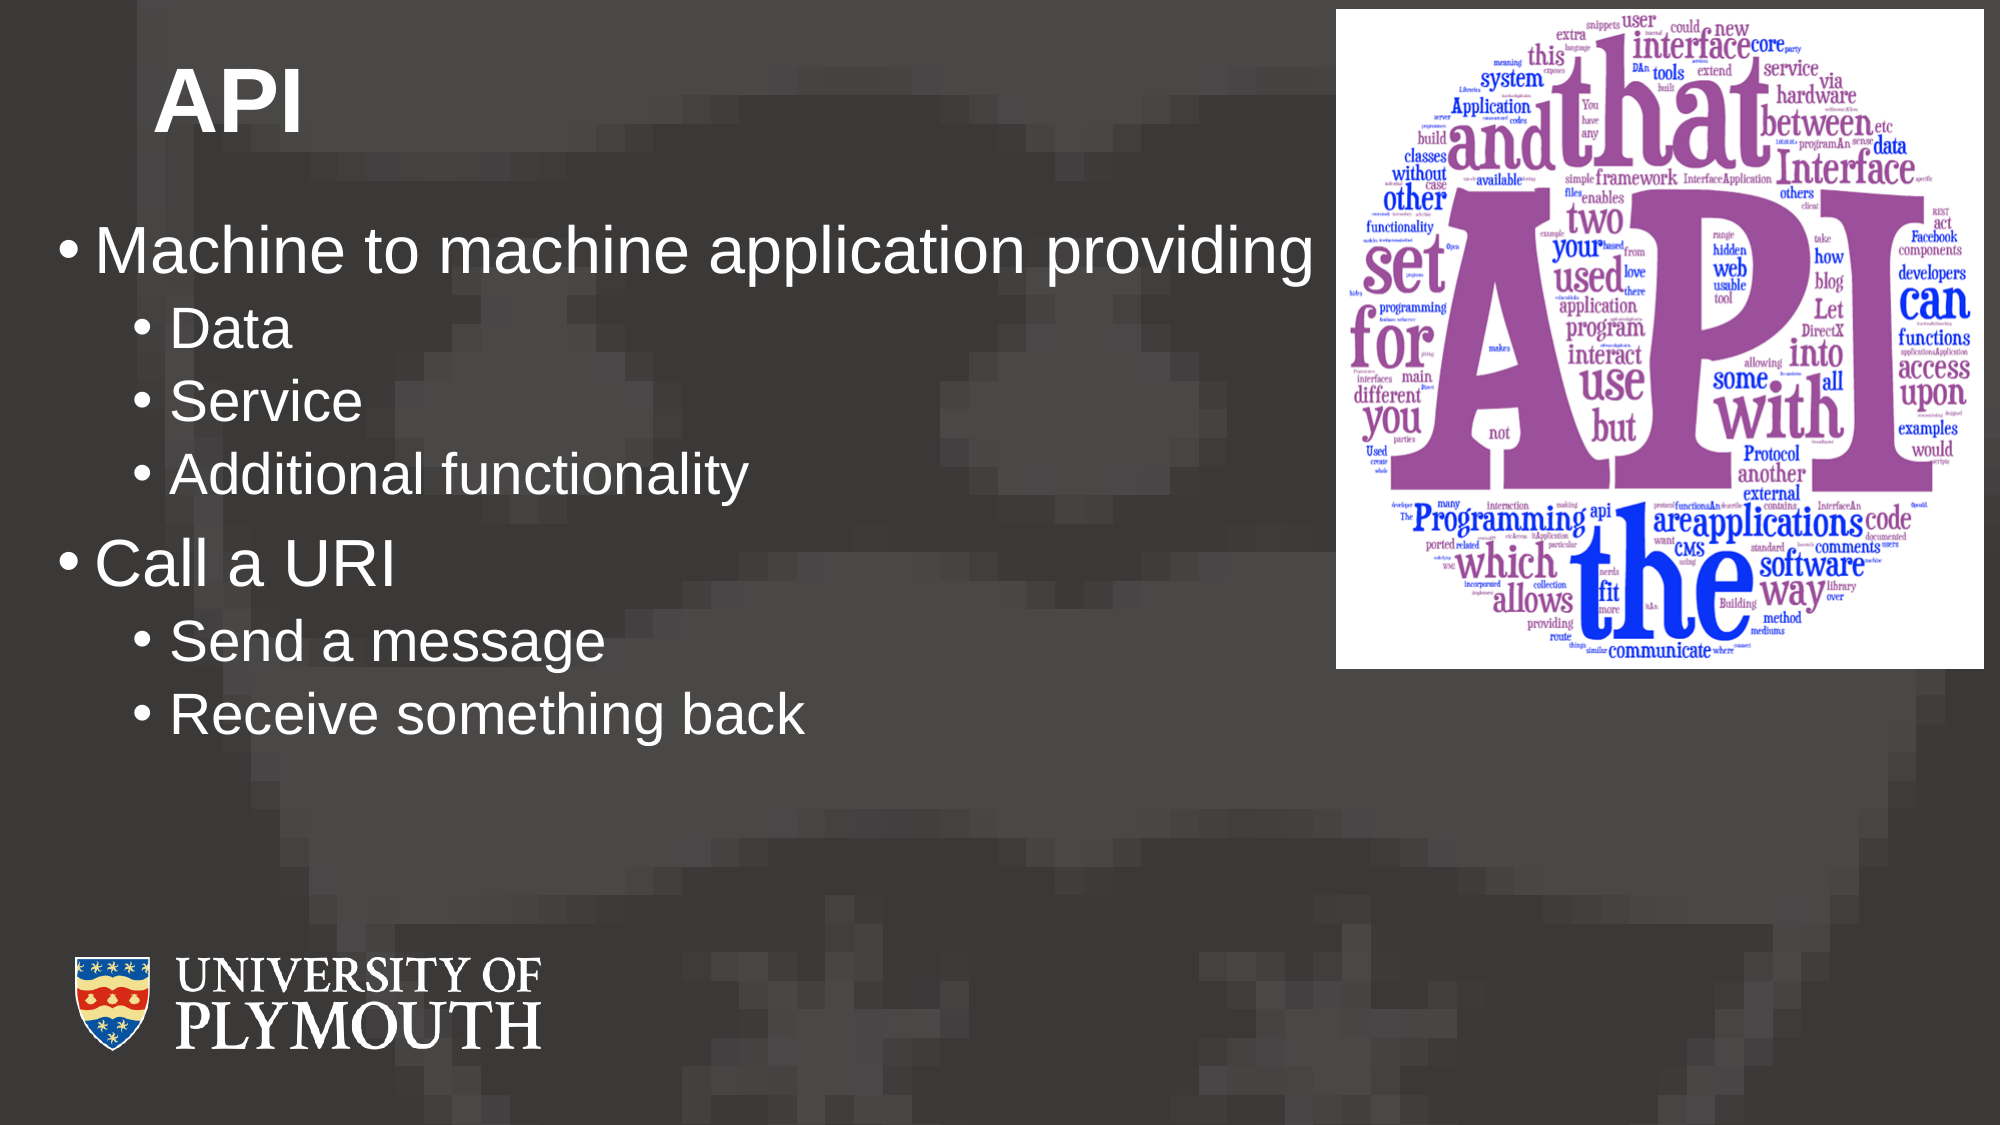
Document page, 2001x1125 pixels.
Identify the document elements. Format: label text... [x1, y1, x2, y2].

picture [75, 970, 541, 1053]
list Machine to machine application providing Data Service Additional functionality Call a URI Send a message Receive something back [42, 208, 1370, 970]
picture [1336, 9, 1984, 669]
title API [137, 16, 1336, 190]
